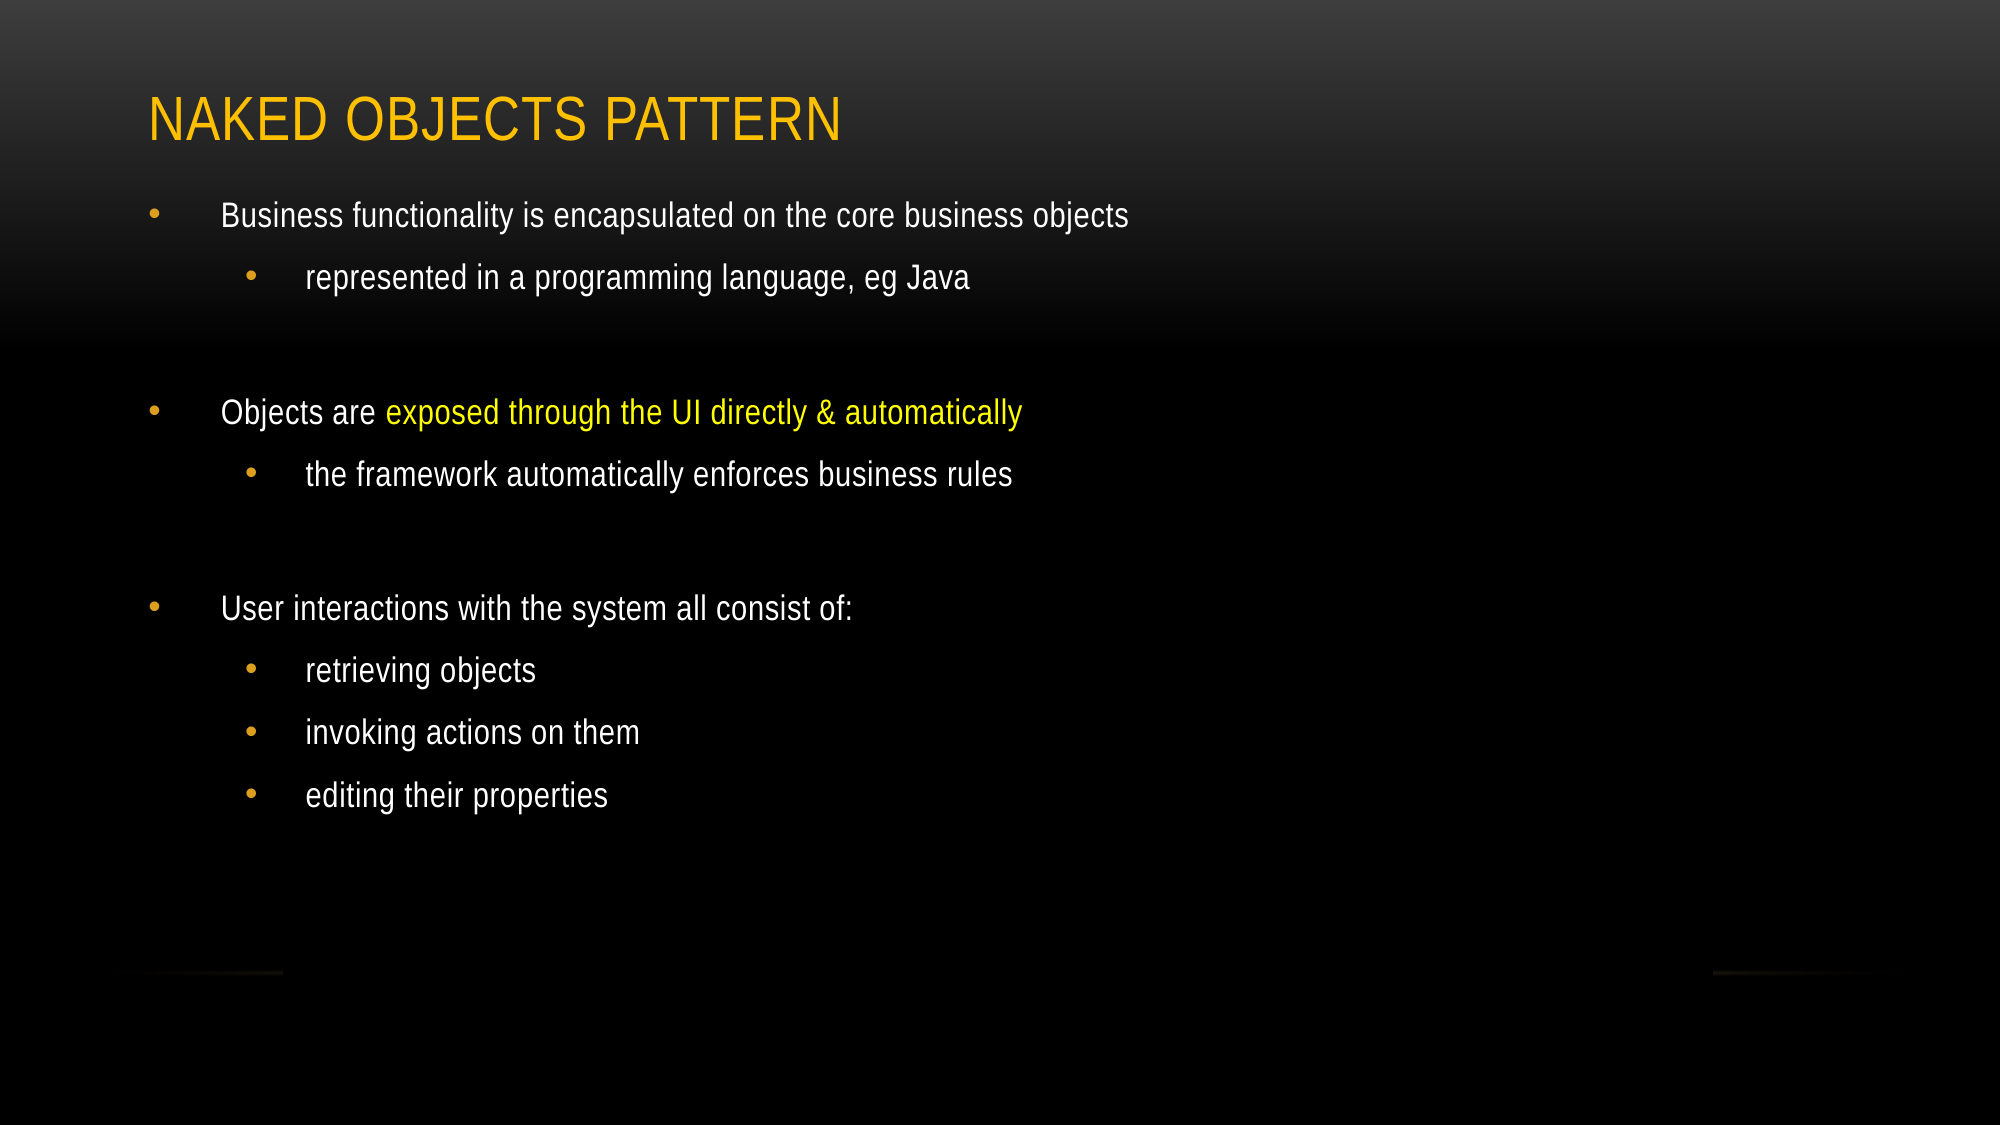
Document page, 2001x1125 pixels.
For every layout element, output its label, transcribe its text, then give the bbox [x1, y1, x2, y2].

list Business functionality is encapsulated on the core business objects represented in a programming language, eg Java Objects are exposed through the UI directly & automatically the framework automatically enforces business rules User interactions with the system all consist of: retrieving objects invoking actions on them editing their properties [133, 184, 1867, 1025]
picture [0, 0, 2000, 1125]
title Naked Objects Pattern [133, 45, 1867, 161]
